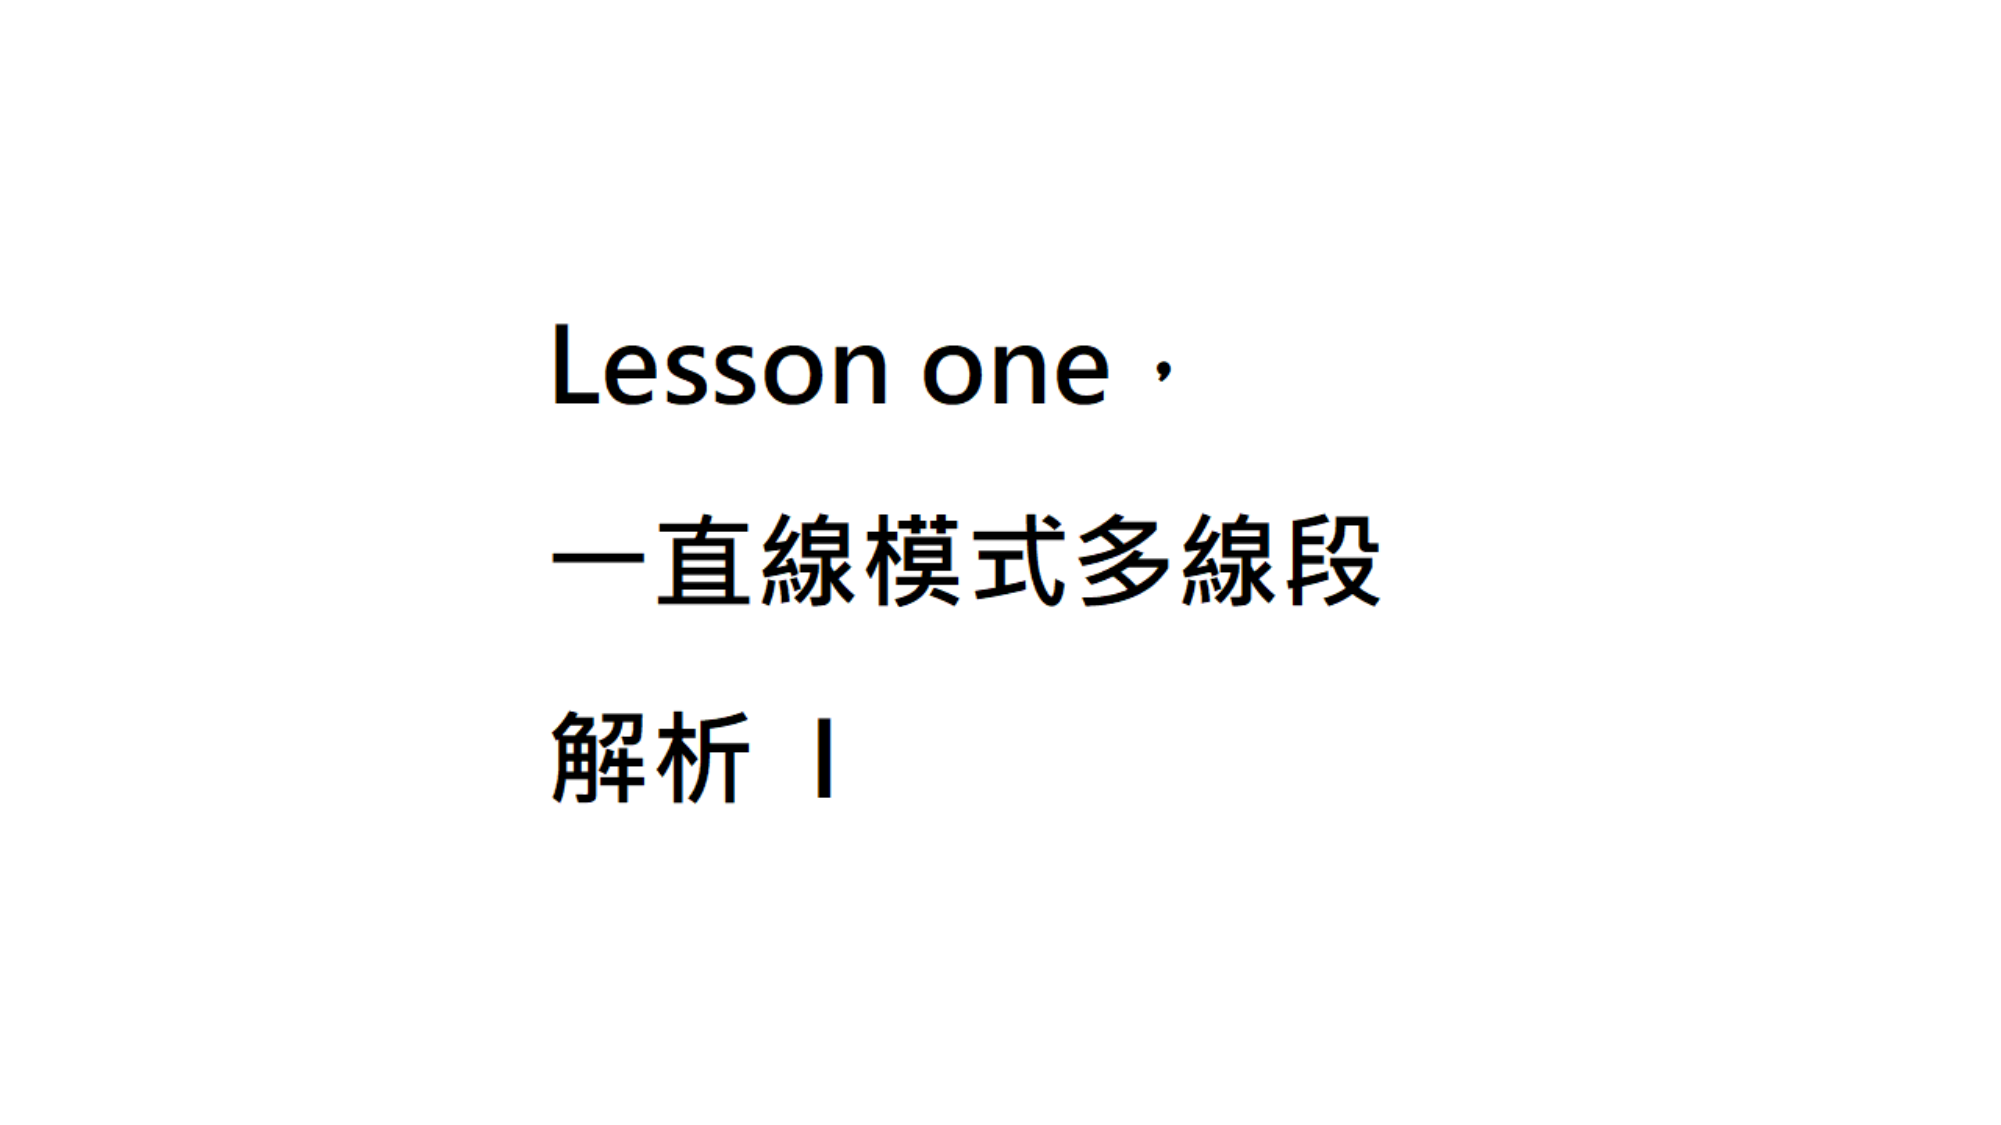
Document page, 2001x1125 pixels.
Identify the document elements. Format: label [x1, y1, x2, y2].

picture [545, 266, 1454, 859]
